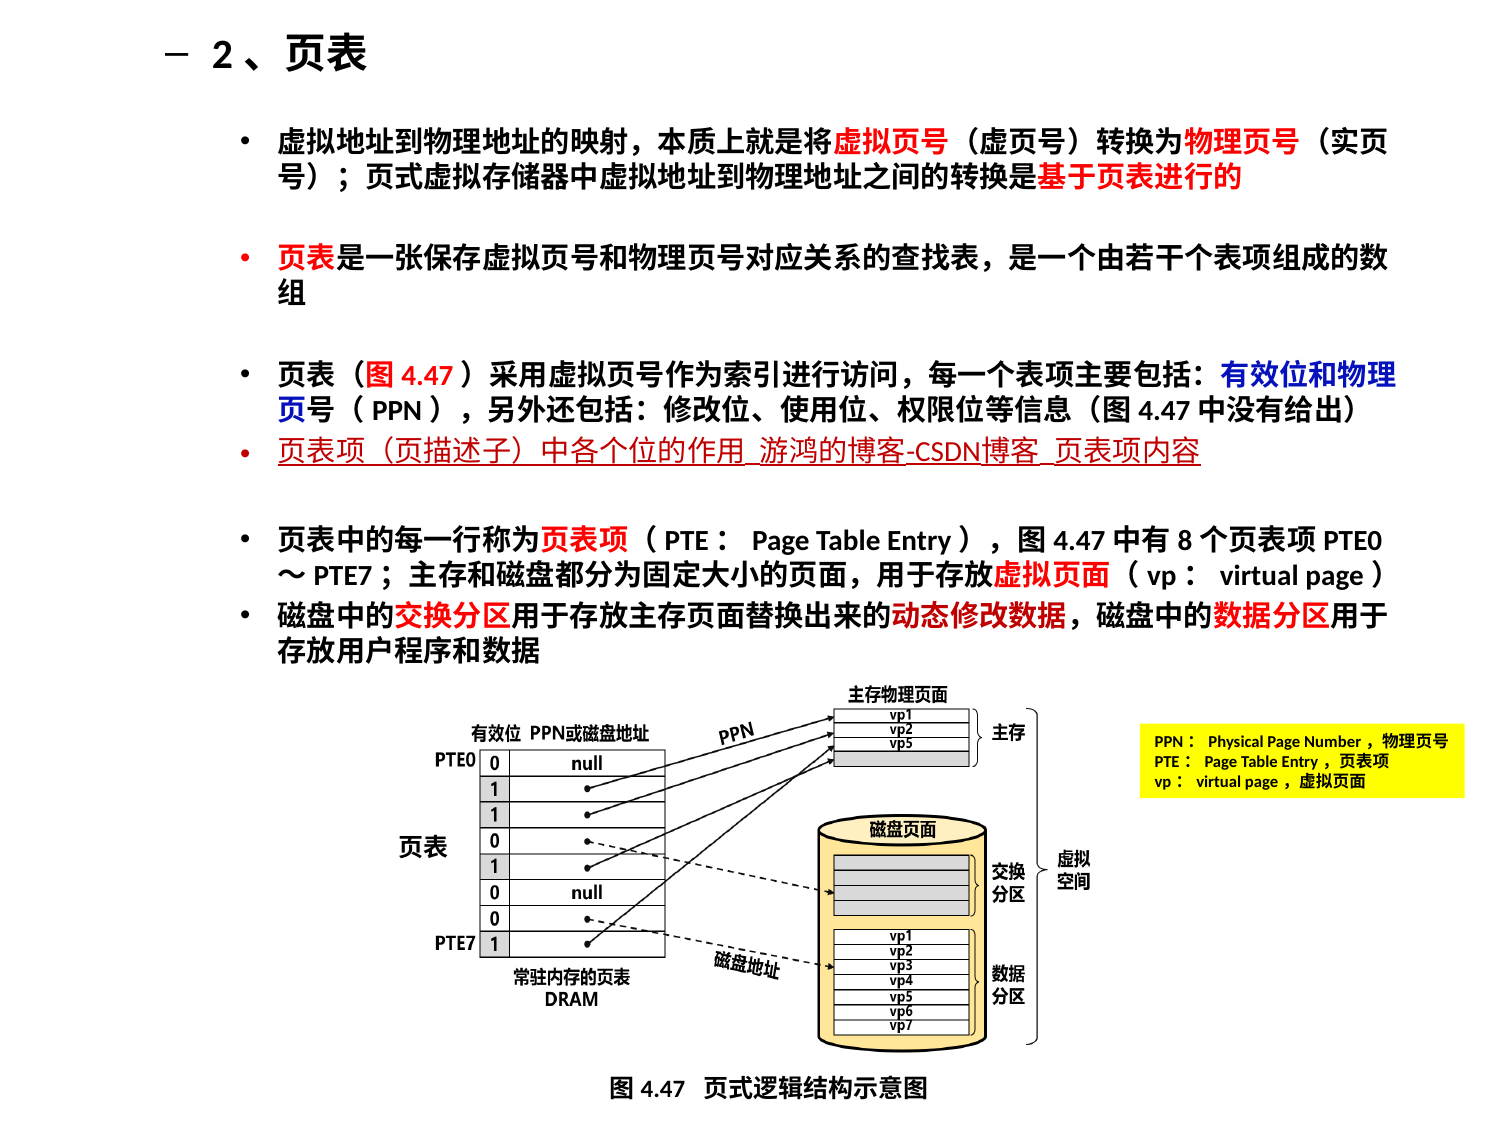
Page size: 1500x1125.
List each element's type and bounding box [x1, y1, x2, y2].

text_box [74, 19, 1465, 1118]
